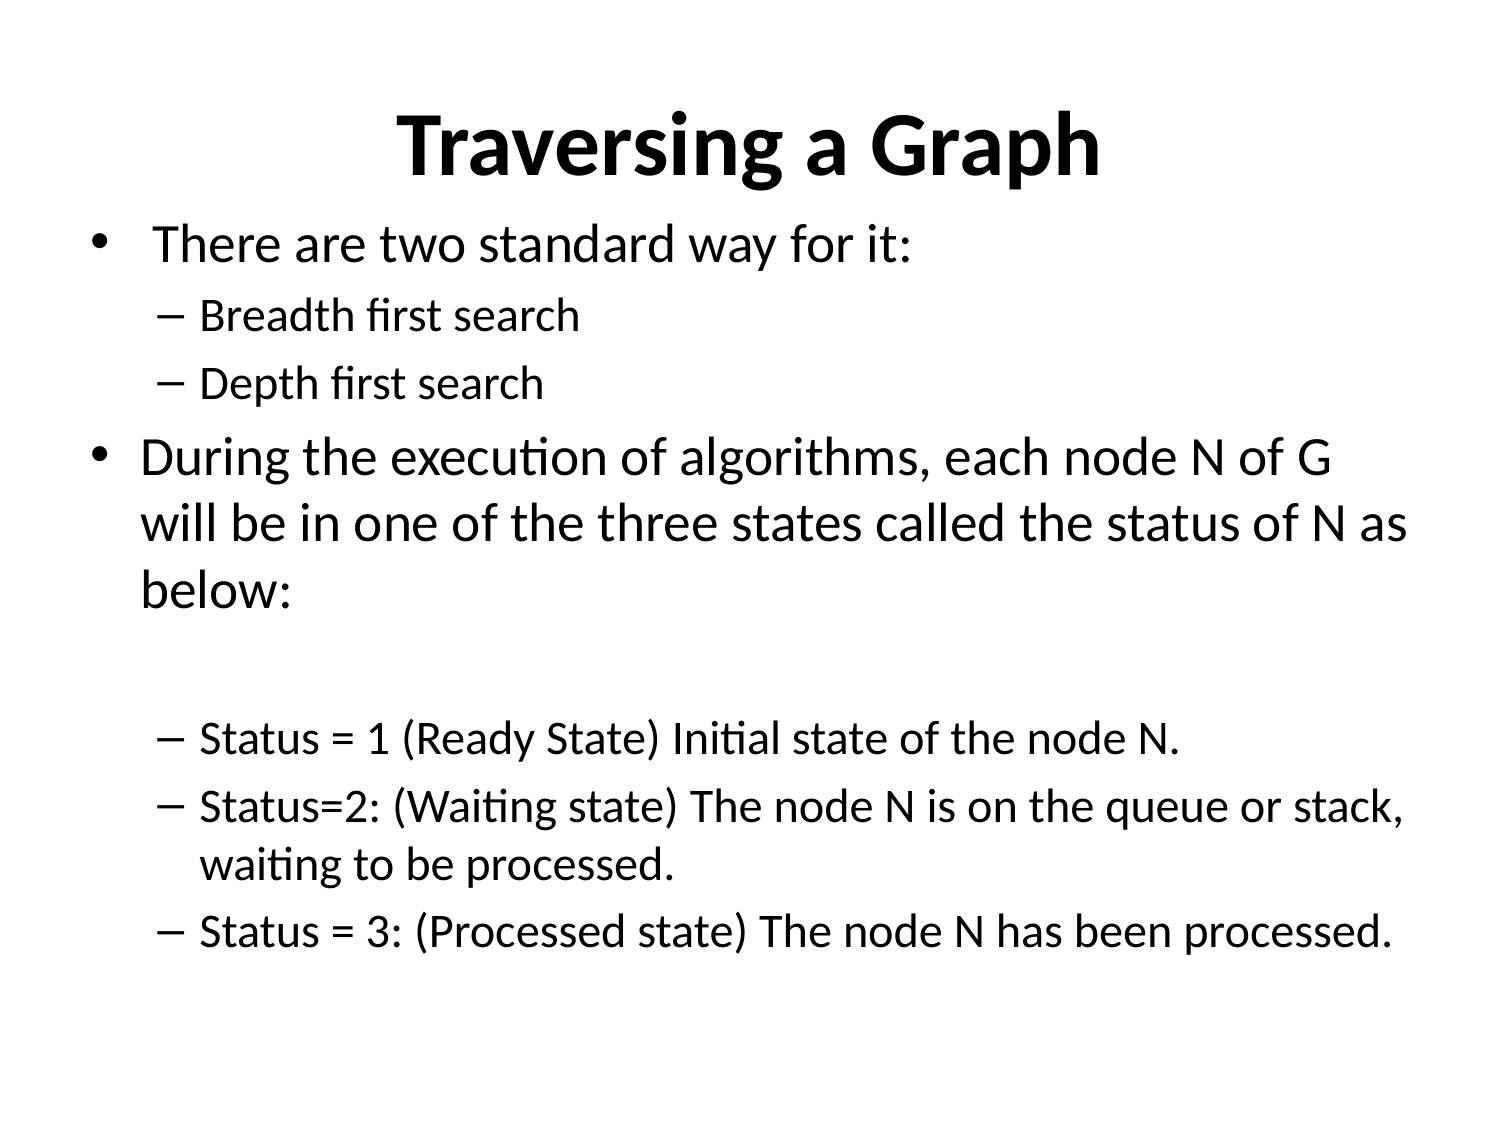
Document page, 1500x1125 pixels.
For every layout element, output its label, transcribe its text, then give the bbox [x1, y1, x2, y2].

list There are two standard way for it: Breadth first search Depth first search During the execution of algorithms, each node N of G will be in one of the three states called the status of N as below: Status = 1 (Ready State) Initial state of the node N. Status=2: (Waiting state) The node N is on the queue or stack, waiting to be processed. Status = 3: (Processed state) The node N has been processed. [75, 200, 1425, 1005]
title Traversing a Graph [75, 45, 1425, 200]
